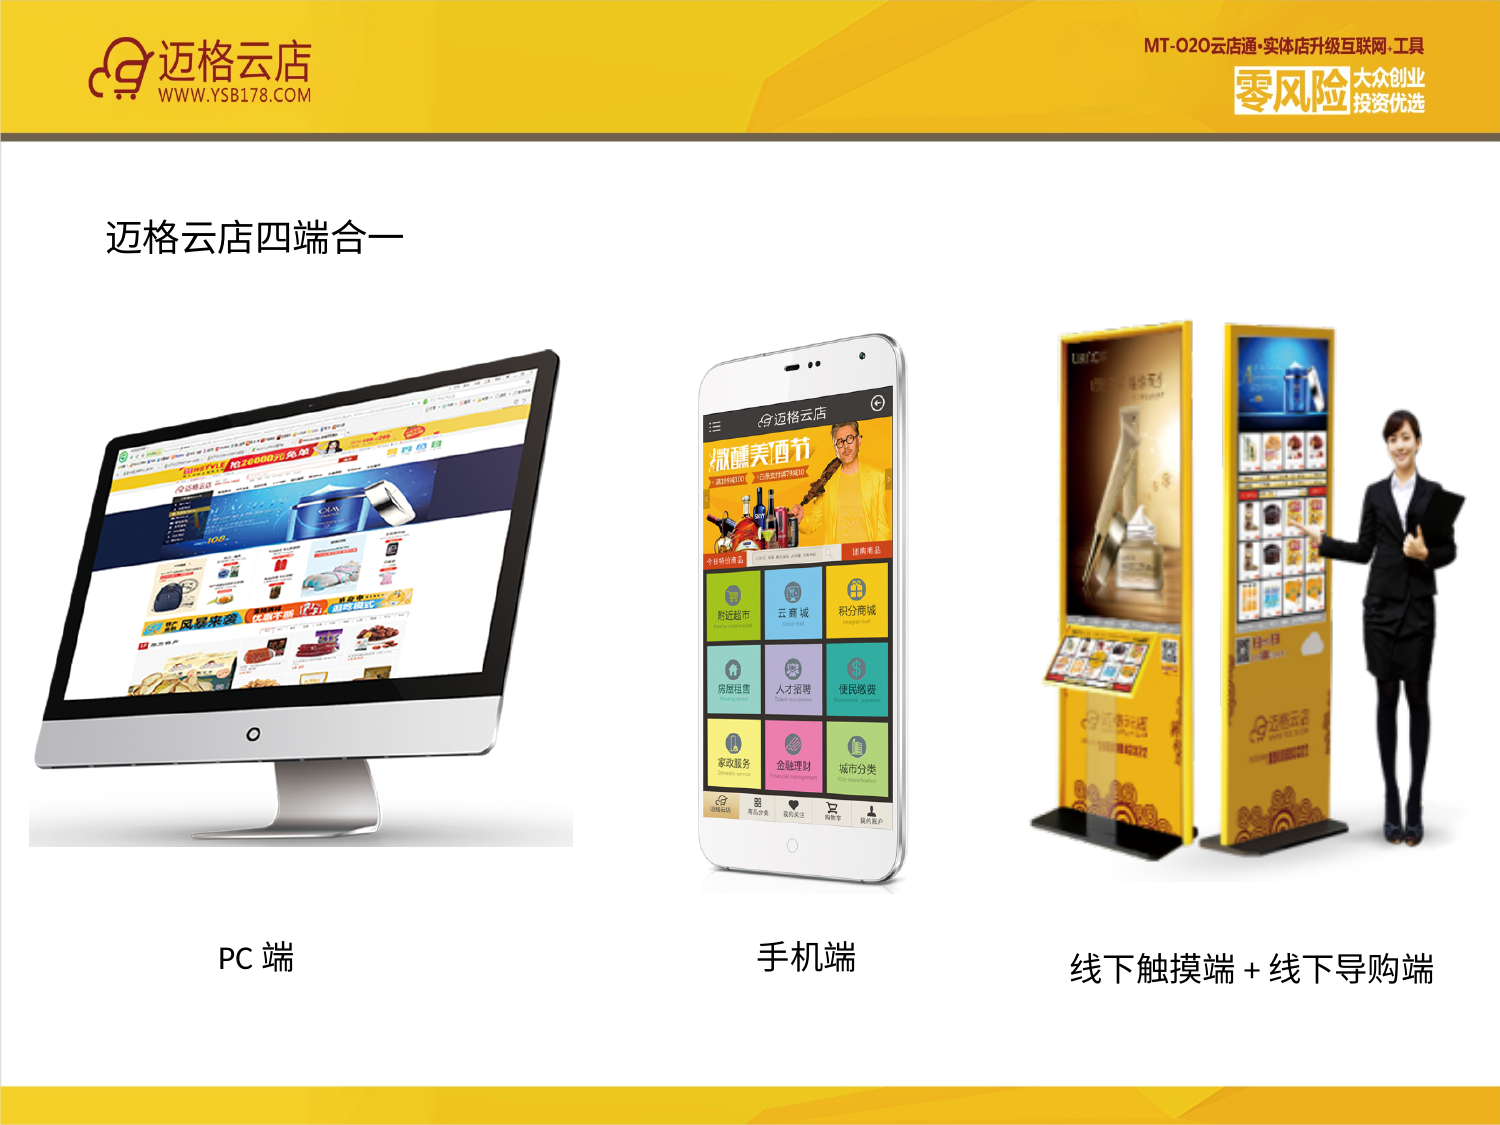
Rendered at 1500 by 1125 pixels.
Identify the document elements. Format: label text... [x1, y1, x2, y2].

text_box PC端 [203, 928, 310, 984]
text_box 迈格云店四端合一 [90, 206, 420, 267]
picture [0, 0, 1500, 1125]
text_box 线下触摸端+线下导购端 [1054, 940, 1450, 996]
text_box 手机端 [742, 928, 872, 984]
